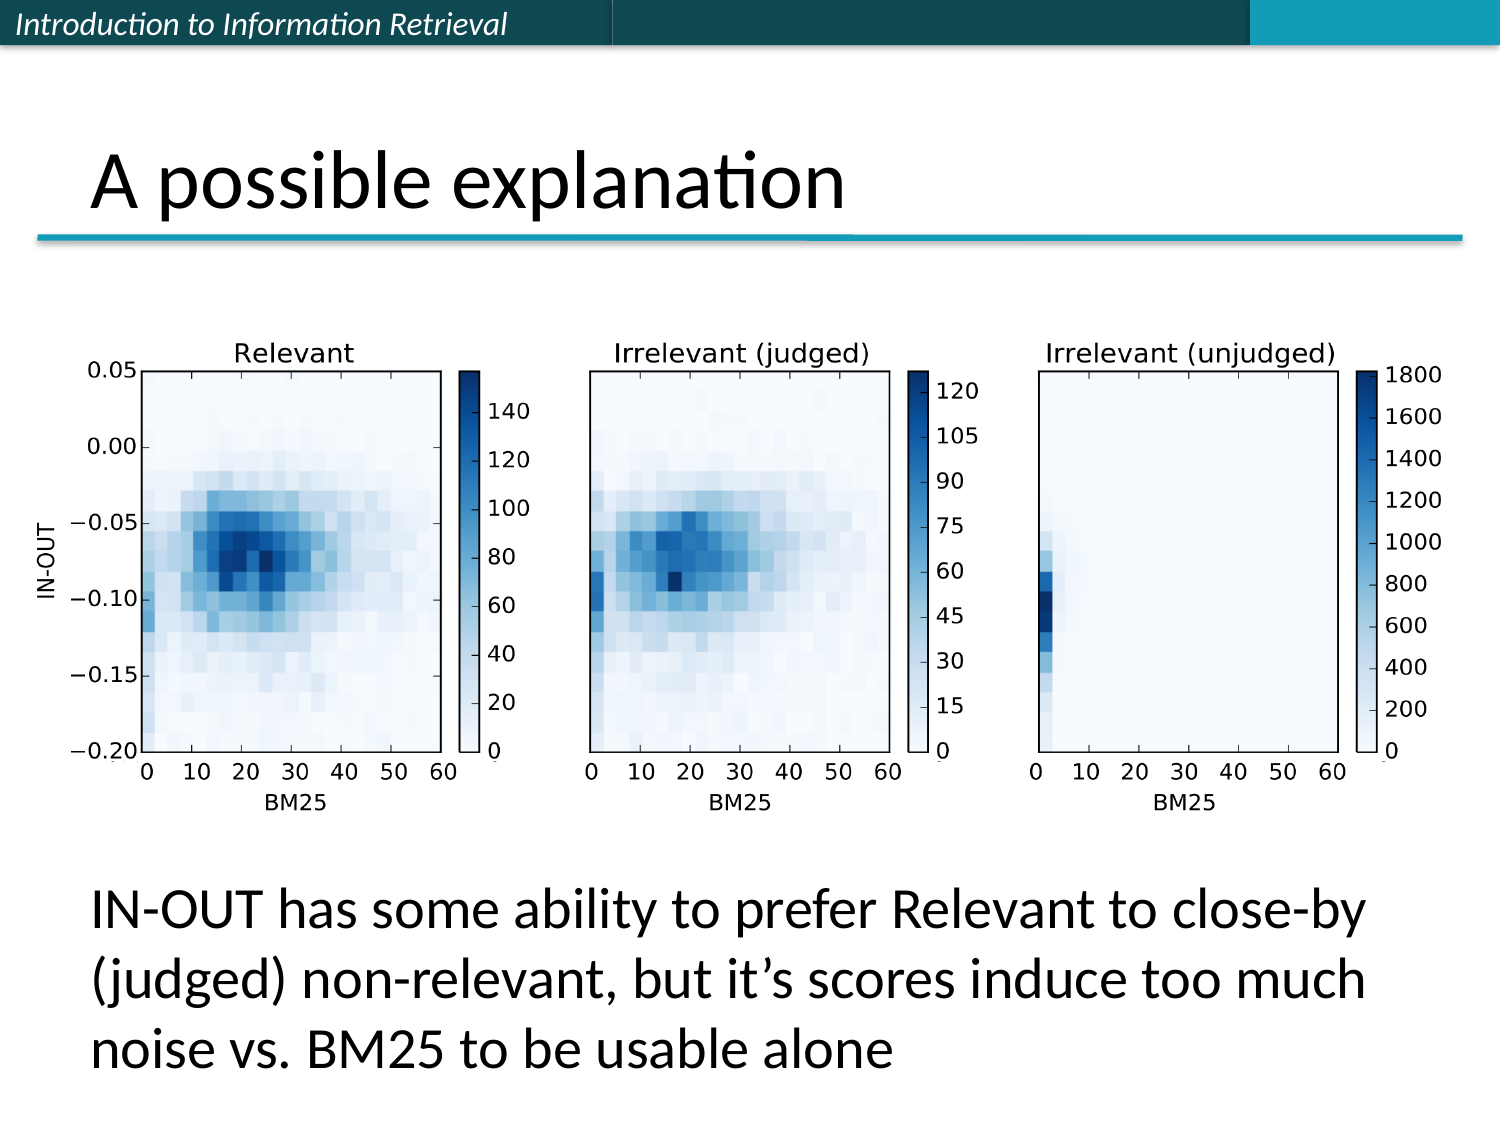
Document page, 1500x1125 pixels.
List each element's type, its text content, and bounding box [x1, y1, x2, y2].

title A possible explanation [75, 45, 1425, 233]
list IN-OUT has some ability to prefer Relevant to close-by (judged) non-relevant, but it’s scores induce too much noise vs. BM25 to be usable alone [75, 862, 1425, 1075]
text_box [30, 337, 1469, 814]
